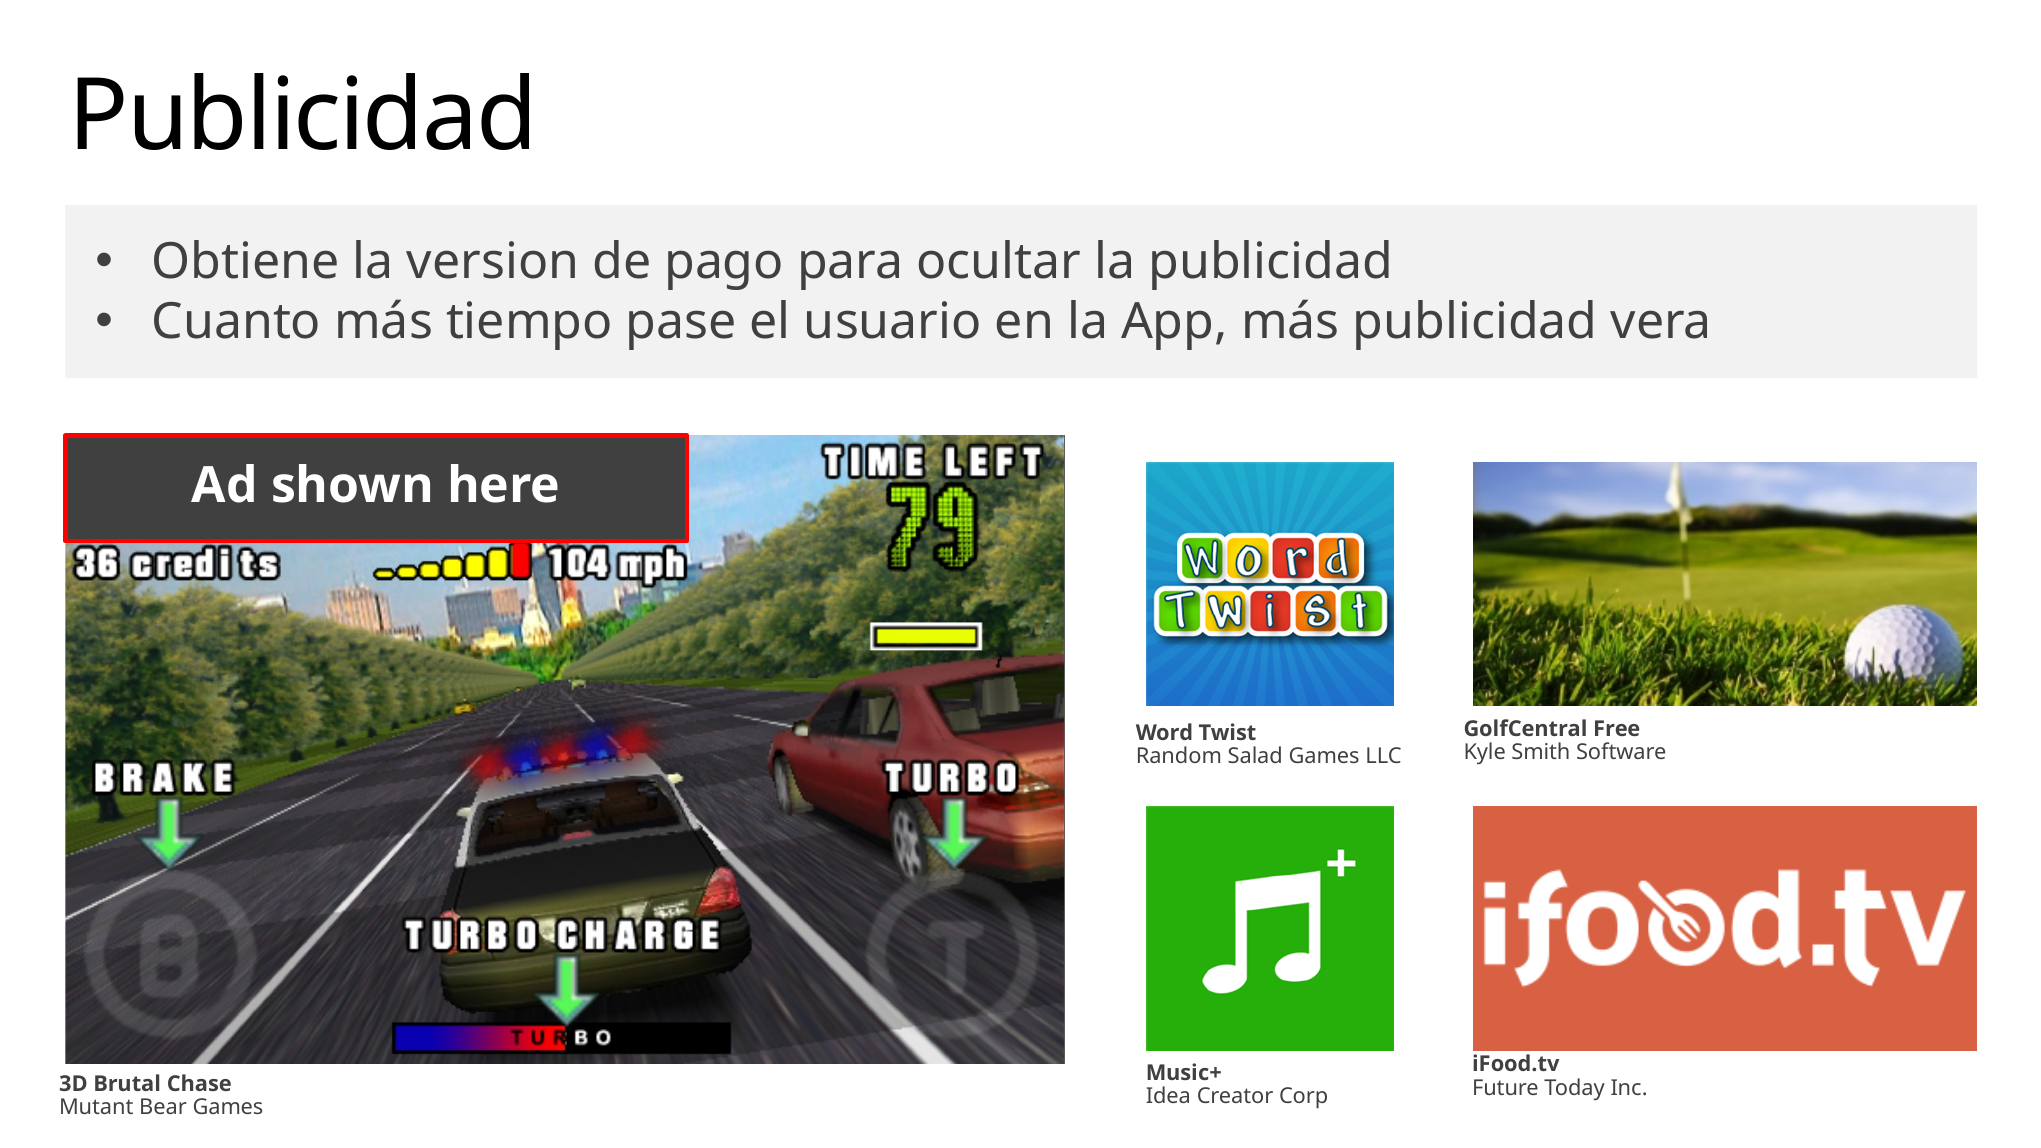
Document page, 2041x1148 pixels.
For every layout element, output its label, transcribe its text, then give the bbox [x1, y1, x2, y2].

text_box Word Twist Random Salad Games LLC [1105, 697, 1433, 792]
picture [1145, 462, 1394, 707]
text_box GolfCentral Free Kyle Smith Software [1433, 693, 1697, 789]
text_box Music+ Idea Creator Corp [1115, 1037, 1359, 1132]
picture [1473, 462, 1978, 707]
picture [1145, 806, 1394, 1051]
title Publicidad [45, 48, 1996, 199]
text_box iFood.tv Future Today Inc. [1442, 1029, 1678, 1124]
text_box Obtiene la version de pago para ocultar la publicidad Cuanto más tiempo pase el usuario en la App, más publicidad vera [65, 205, 1977, 379]
text_box 3D Brutal Chase Mutant Bear Games [29, 1048, 294, 1143]
picture [1473, 806, 1978, 1051]
picture [64, 435, 1065, 1064]
